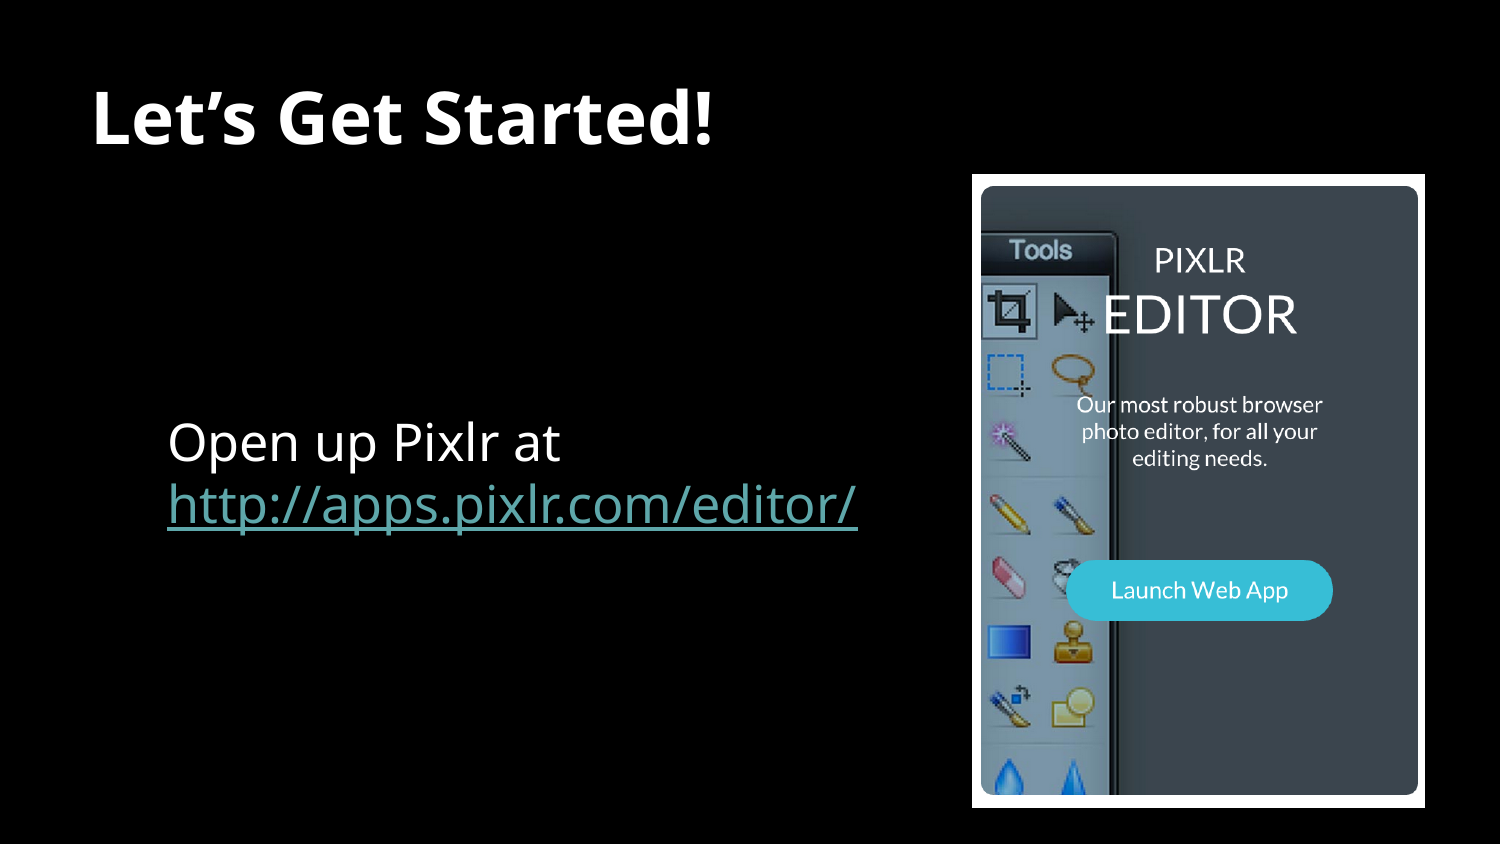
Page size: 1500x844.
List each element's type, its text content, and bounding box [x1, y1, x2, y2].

picture [972, 174, 1426, 809]
list Open up Pixlr at http://apps.pixlr.com/editor/ [152, 394, 967, 589]
title Let’s Get Started! [75, 33, 1425, 175]
